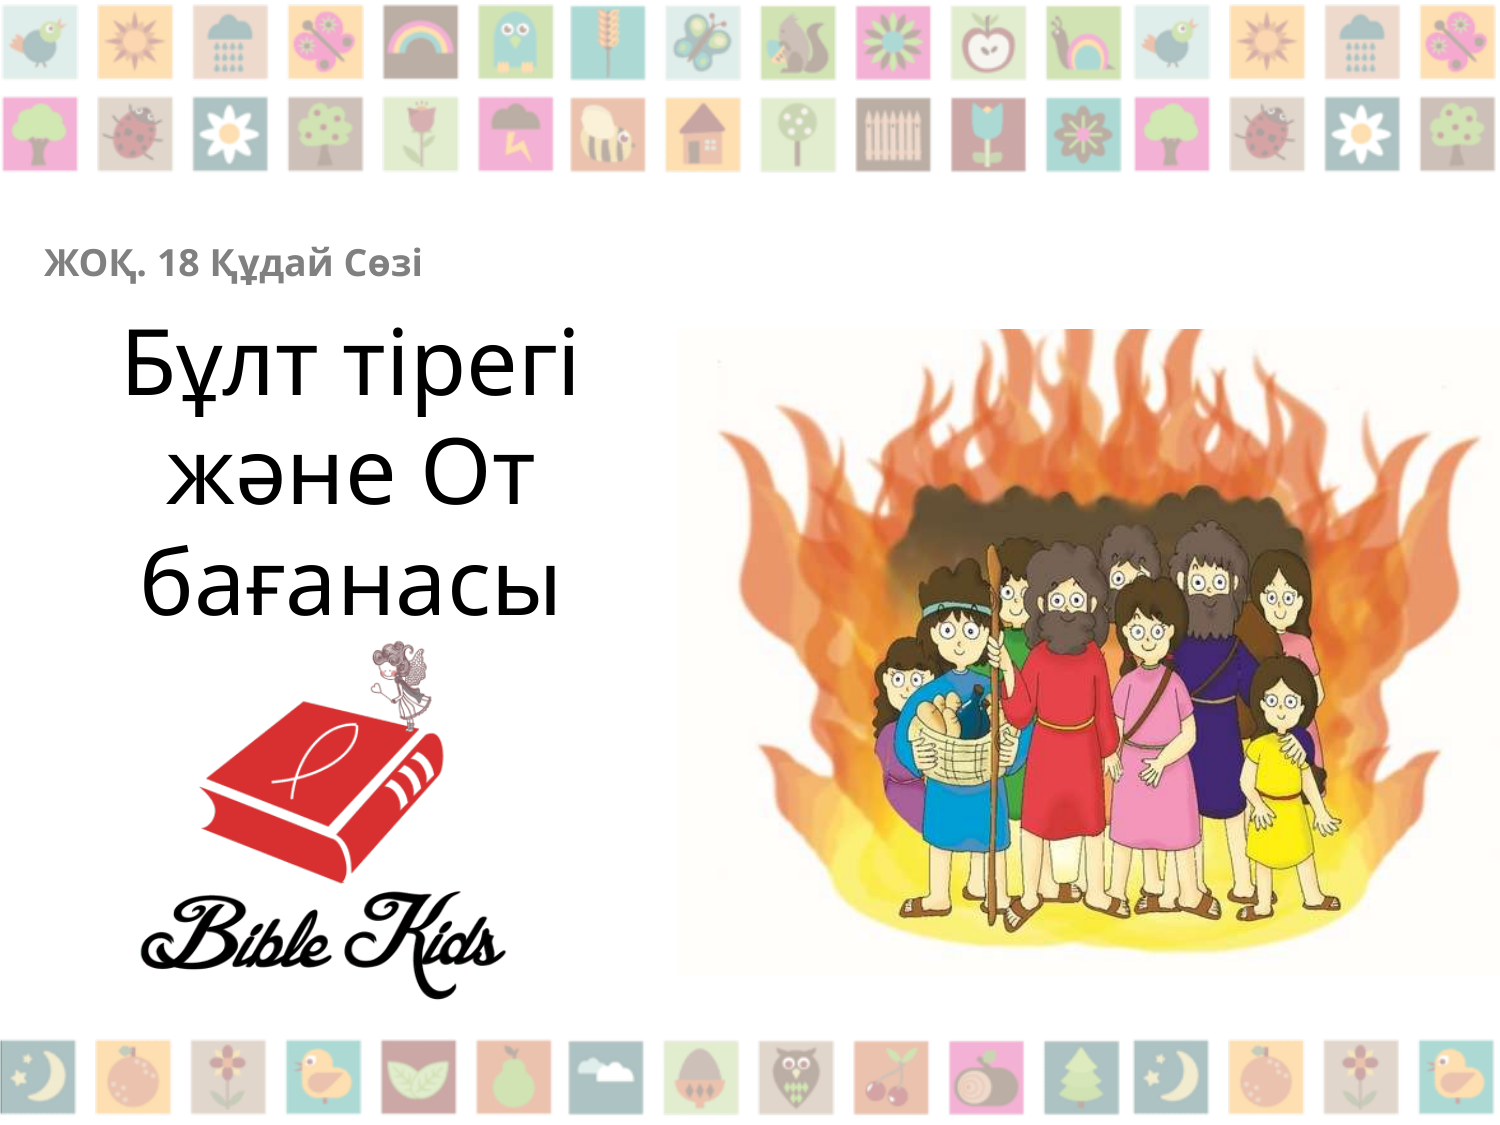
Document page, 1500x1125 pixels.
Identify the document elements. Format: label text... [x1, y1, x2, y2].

text_box ЖОҚ. 18 Құдай Сөзі [29, 231, 526, 292]
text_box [0, 3, 1500, 181]
picture [677, 329, 1500, 977]
picture [114, 603, 544, 1030]
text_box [0, 1028, 1500, 1118]
text_box Бұлт тірегі және От бағанасы [28, 296, 674, 641]
